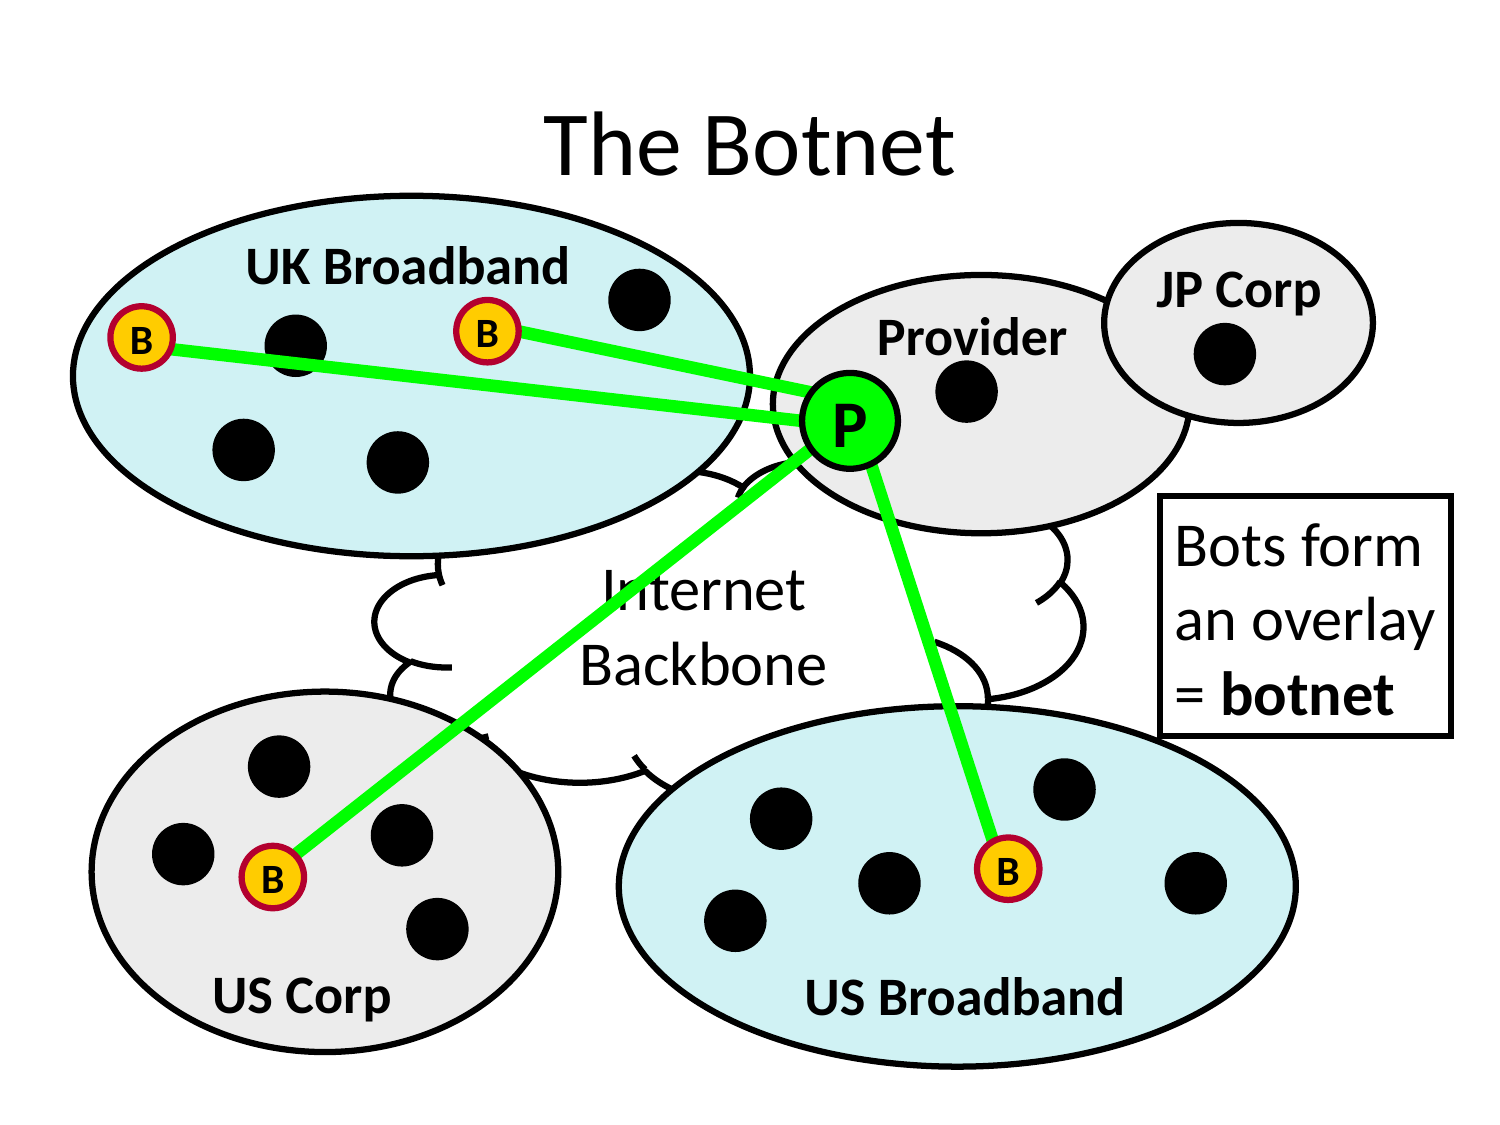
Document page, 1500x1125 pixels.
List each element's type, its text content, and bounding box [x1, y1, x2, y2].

text_box [1164, 852, 1227, 915]
text_box B [977, 837, 1040, 900]
text_box [772, 274, 1189, 534]
text_box [91, 691, 559, 1053]
text_box US Broadband [789, 954, 1141, 1035]
text_box [1033, 758, 1096, 821]
text_box B [110, 306, 173, 369]
text_box UK Broadband [230, 223, 586, 303]
text_box [1104, 254, 1373, 423]
text_box P [802, 372, 898, 469]
text_box [264, 314, 327, 378]
text_box [608, 268, 671, 332]
text_box [618, 706, 1296, 1067]
text_box B [456, 299, 519, 363]
text_box Provider [862, 293, 1083, 374]
text_box [370, 804, 434, 867]
text_box [704, 889, 767, 953]
text_box Bots form an overlay = botnet [1160, 496, 1451, 736]
text_box [72, 195, 751, 557]
text_box [1193, 322, 1257, 386]
text_box [212, 418, 275, 482]
text_box [749, 787, 813, 850]
text_box [1152, 222, 1325, 246]
text_box [366, 431, 430, 494]
text_box US Corp [197, 952, 407, 1032]
text_box [858, 852, 921, 915]
text_box [152, 822, 215, 886]
text_box JP Corp [1141, 246, 1337, 326]
text_box [935, 360, 998, 423]
text_box [406, 897, 469, 961]
text_box [247, 735, 311, 798]
text_box Internet Backbone [374, 462, 1084, 789]
text_box B [241, 845, 305, 909]
title The Botnet [75, 45, 1425, 233]
